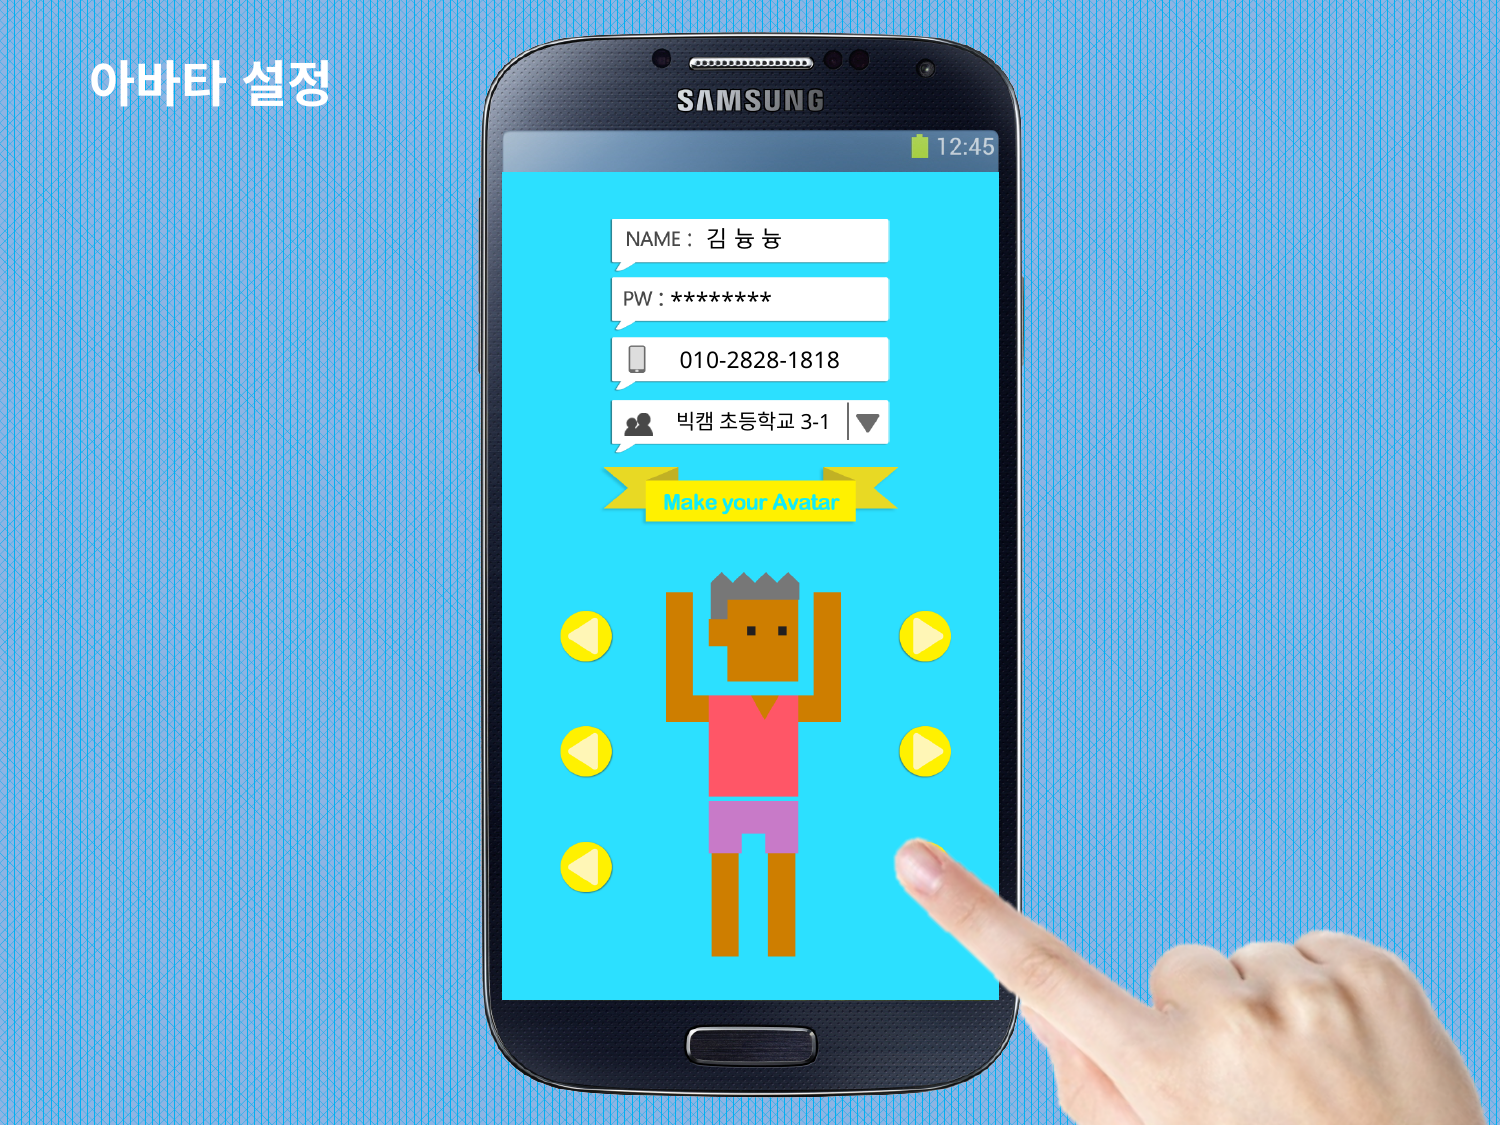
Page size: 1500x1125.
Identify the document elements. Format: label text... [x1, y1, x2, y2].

picture [299, 381, 304, 390]
picture [191, 714, 195, 724]
picture [416, 41, 420, 51]
picture [467, 11, 471, 1119]
picture [132, 520, 137, 528]
picture [1098, 458, 1103, 467]
picture [212, 818, 217, 826]
picture [1178, 78, 1183, 86]
picture [1149, 140, 1154, 148]
picture [299, 956, 304, 965]
picture [227, 339, 231, 349]
picture [278, 853, 282, 883]
picture [1345, 540, 1350, 549]
picture [452, 262, 456, 282]
picture [1483, 422, 1488, 430]
picture [212, 838, 217, 847]
picture [299, 339, 304, 349]
picture [183, 27, 188, 35]
picture [416, 72, 420, 92]
picture [212, 756, 217, 764]
picture [546, 1, 551, 9]
picture [183, 777, 188, 785]
picture [1178, 26, 1183, 35]
picture [1418, 478, 1422, 508]
picture [154, 488, 158, 498]
picture [241, 997, 246, 1125]
picture [212, 283, 217, 292]
picture [132, 1085, 137, 1093]
picture [161, 6, 166, 14]
picture [118, 185, 122, 205]
picture [314, 324, 318, 364]
picture [191, 745, 195, 755]
picture [263, 1084, 267, 1094]
picture [1483, 206, 1488, 214]
picture [183, 1095, 188, 1103]
picture [227, 411, 231, 421]
picture [459, 6, 464, 14]
picture [299, 309, 304, 318]
picture [350, 31, 355, 61]
picture [16, 252, 20, 282]
picture [1098, 98, 1103, 107]
picture [1396, 201, 1401, 210]
picture [1491, 637, 1495, 1125]
picture [1178, 294, 1183, 302]
picture [1178, 253, 1183, 261]
picture [1425, 489, 1430, 497]
picture [1382, 411, 1386, 431]
picture [1483, 237, 1488, 245]
picture [1396, 540, 1401, 549]
picture [132, 437, 137, 446]
picture [212, 211, 217, 220]
picture [1229, 427, 1234, 436]
picture [1098, 304, 1103, 312]
picture [1345, 67, 1350, 76]
picture [1280, 67, 1284, 97]
picture [1149, 150, 1154, 158]
picture [401, 247, 405, 544]
picture [1048, 334, 1052, 354]
picture [161, 458, 166, 466]
picture [278, 288, 282, 328]
picture [227, 935, 231, 945]
picture [45, 863, 50, 873]
picture [379, 550, 384, 559]
picture [1483, 217, 1488, 225]
picture [161, 746, 166, 754]
picture [1149, 417, 1154, 425]
picture [1149, 232, 1154, 240]
picture [452, 406, 456, 426]
picture [452, 591, 456, 611]
picture [118, 781, 122, 801]
picture [183, 756, 188, 764]
picture [1098, 447, 1103, 456]
picture [278, 360, 282, 400]
picture [350, 175, 355, 215]
picture [350, 966, 355, 996]
picture [299, 329, 304, 338]
picture [1345, 77, 1350, 97]
picture [314, 0, 318, 25]
picture [1098, 191, 1103, 199]
picture [82, 632, 86, 652]
picture [452, 0, 456, 15]
picture [161, 715, 166, 723]
picture [45, 93, 50, 102]
picture [45, 350, 50, 359]
picture [1178, 335, 1183, 343]
picture [227, 524, 231, 534]
picture [350, 627, 355, 657]
picture [270, 566, 275, 574]
picture [1483, 340, 1488, 348]
picture [299, 843, 304, 852]
picture [132, 468, 137, 477]
picture [350, 884, 355, 914]
picture [45, 1007, 50, 1017]
picture [45, 319, 50, 328]
picture [350, 514, 355, 544]
picture [45, 288, 50, 297]
picture [1084, 72, 1088, 92]
picture [132, 756, 137, 764]
picture [1316, 93, 1321, 102]
picture [212, 335, 217, 343]
picture [1483, 114, 1488, 122]
picture [45, 874, 50, 883]
picture [299, 637, 304, 647]
picture [227, 1007, 231, 1017]
picture [1425, 263, 1430, 271]
picture [45, 730, 50, 739]
picture [1425, 335, 1430, 343]
picture [299, 165, 304, 174]
picture [1178, 376, 1183, 384]
picture [350, 555, 355, 585]
picture [161, 592, 166, 600]
picture [212, 1095, 217, 1103]
picture [191, 601, 195, 611]
picture [1098, 324, 1103, 333]
picture [270, 268, 275, 276]
picture [1098, 47, 1103, 56]
picture [118, 524, 122, 534]
picture [416, 411, 420, 431]
picture [1418, 149, 1422, 169]
picture [379, 273, 384, 282]
picture [1396, 252, 1401, 261]
picture [67, 1110, 71, 1125]
picture [45, 31, 50, 40]
picture [452, 488, 456, 498]
picture [314, 180, 318, 210]
picture [1280, 293, 1284, 323]
picture [1483, 484, 1488, 492]
picture [612, 1115, 616, 1125]
picture [132, 396, 137, 405]
picture [379, 314, 384, 323]
picture [1149, 47, 1154, 55]
picture [191, 303, 195, 313]
picture [1396, 242, 1401, 251]
picture [191, 1043, 195, 1053]
picture [82, 560, 86, 570]
picture [1316, 257, 1321, 277]
picture [1229, 293, 1234, 302]
picture [183, 540, 188, 548]
picture [379, 817, 384, 826]
picture [82, 1084, 86, 1094]
picture [1425, 232, 1430, 240]
picture [212, 407, 217, 415]
picture [1382, 0, 1386, 20]
picture [1048, 375, 1052, 395]
picture [183, 1054, 188, 1062]
picture [379, 488, 384, 498]
picture [154, 601, 158, 611]
picture [1098, 437, 1103, 446]
picture [350, 617, 355, 626]
picture [1483, 11, 1488, 19]
picture [241, 699, 246, 996]
picture [1149, 6, 1154, 14]
picture [416, 709, 420, 729]
picture [299, 411, 304, 420]
picture [1345, 252, 1350, 261]
picture [278, 401, 282, 441]
picture [1229, 345, 1234, 354]
picture [299, 607, 304, 616]
picture [1345, 314, 1350, 323]
picture [365, 288, 369, 400]
picture [379, 447, 384, 467]
picture [1483, 309, 1488, 317]
picture [350, 730, 355, 739]
picture [1345, 478, 1350, 487]
picture [183, 345, 188, 353]
picture [161, 263, 166, 271]
picture [379, 437, 384, 446]
picture [1244, 370, 1248, 400]
picture [270, 155, 275, 163]
picture [1084, 370, 1088, 390]
picture [212, 1033, 217, 1042]
picture [31, 848, 35, 919]
picture [350, 62, 355, 71]
picture [1396, 345, 1401, 354]
picture [161, 705, 166, 713]
picture [118, 298, 122, 318]
picture [416, 0, 420, 20]
picture [1098, 345, 1103, 354]
picture [227, 565, 231, 575]
picture [1280, 550, 1284, 580]
picture [45, 237, 50, 246]
picture [45, 62, 50, 71]
picture [1396, 478, 1401, 487]
picture [1048, 0, 1052, 15]
picture [161, 869, 166, 877]
picture [1098, 263, 1103, 271]
picture [183, 1023, 188, 1031]
picture [183, 571, 188, 579]
picture [379, 26, 384, 35]
picture [1418, 519, 1422, 539]
picture [45, 21, 50, 30]
picture [132, 581, 137, 590]
picture [1149, 253, 1154, 261]
picture [45, 946, 50, 955]
picture [183, 1013, 188, 1021]
picture [314, 920, 318, 960]
picture [16, 550, 20, 580]
picture [278, 247, 282, 287]
picture [1229, 509, 1234, 518]
picture [1280, 108, 1284, 138]
picture [132, 725, 137, 734]
picture [1098, 88, 1103, 97]
picture [132, 139, 137, 148]
picture [314, 735, 318, 775]
picture [45, 843, 50, 852]
picture [45, 740, 50, 749]
picture [379, 519, 384, 539]
picture [1149, 170, 1154, 178]
picture [212, 530, 217, 538]
picture [154, 293, 158, 313]
picture [270, 638, 275, 646]
picture [154, 1002, 158, 1022]
picture [161, 335, 166, 343]
picture [350, 915, 355, 924]
picture [1425, 345, 1430, 353]
picture [1229, 273, 1234, 282]
picture [183, 6, 188, 14]
picture [379, 1012, 384, 1022]
picture [365, 884, 369, 996]
picture [183, 222, 188, 230]
picture [1345, 355, 1350, 364]
picture [379, 180, 384, 189]
picture [45, 884, 50, 893]
picture [299, 0, 304, 9]
picture [299, 720, 304, 729]
picture [1229, 530, 1234, 539]
picture [1048, 36, 1052, 56]
picture [212, 468, 217, 477]
picture [1425, 109, 1430, 117]
picture [1229, 170, 1234, 179]
picture [1084, 298, 1088, 318]
picture [1382, 257, 1386, 277]
picture [1229, 6, 1234, 15]
picture [132, 982, 137, 991]
picture [67, 586, 71, 698]
picture [82, 416, 86, 426]
picture [1178, 304, 1183, 312]
picture [154, 149, 158, 169]
picture [1229, 468, 1234, 477]
picture [263, 601, 267, 611]
picture [1425, 417, 1430, 425]
picture [1244, 401, 1248, 431]
picture [45, 853, 50, 862]
picture [1149, 468, 1154, 476]
picture [212, 489, 217, 497]
picture [379, 601, 384, 611]
picture [1229, 334, 1234, 343]
picture [183, 386, 188, 394]
picture [1149, 109, 1154, 117]
picture [191, 529, 195, 539]
picture [299, 1110, 304, 1119]
picture [299, 576, 304, 585]
picture [31, 961, 35, 1032]
picture [45, 226, 50, 236]
picture [45, 504, 50, 513]
picture [191, 1084, 195, 1094]
picture [263, 416, 267, 426]
picture [212, 643, 217, 651]
picture [1178, 273, 1183, 281]
picture [1084, 226, 1088, 246]
picture [379, 201, 384, 210]
picture [1483, 515, 1488, 523]
picture [379, 324, 384, 333]
picture [278, 925, 282, 955]
picture [154, 375, 158, 395]
picture [132, 931, 137, 939]
picture [1345, 365, 1350, 374]
picture [1345, 26, 1350, 35]
picture [416, 1007, 420, 1027]
picture [161, 314, 166, 322]
picture [1229, 149, 1234, 158]
picture [45, 165, 50, 174]
picture [183, 294, 188, 302]
picture [132, 314, 137, 323]
text_box 아바타 설정 [74, 44, 349, 120]
picture [365, 401, 369, 585]
picture [132, 242, 137, 251]
picture [379, 16, 384, 25]
picture [379, 930, 384, 950]
picture [931, 6, 936, 15]
picture [329, 26, 333, 44]
picture [183, 592, 188, 600]
picture [154, 971, 158, 991]
picture [45, 452, 50, 462]
picture [1178, 98, 1183, 107]
picture [82, 149, 86, 169]
picture [212, 376, 217, 384]
picture [299, 370, 304, 379]
picture [161, 756, 166, 764]
picture [379, 1084, 384, 1094]
picture [350, 853, 355, 883]
picture [299, 31, 304, 40]
picture [1048, 591, 1052, 611]
picture [212, 520, 217, 528]
picture [183, 376, 188, 384]
picture [299, 1007, 304, 1016]
picture [1229, 519, 1234, 528]
picture [45, 607, 50, 616]
picture [278, 31, 282, 44]
picture [1316, 555, 1321, 575]
picture [1178, 499, 1183, 507]
picture [329, 324, 333, 364]
picture [1483, 21, 1488, 30]
picture [1483, 155, 1488, 163]
picture [299, 124, 304, 133]
picture [1396, 88, 1401, 97]
picture [299, 689, 304, 698]
picture [1483, 319, 1488, 328]
picture [1178, 140, 1183, 148]
picture [263, 786, 267, 796]
picture [82, 745, 86, 765]
picture [1483, 587, 1488, 595]
picture [191, 673, 195, 683]
picture [1258, 401, 1263, 626]
picture [1193, 339, 1197, 349]
picture [212, 684, 217, 692]
picture [227, 637, 231, 647]
picture [1084, 144, 1088, 164]
picture [82, 303, 86, 313]
picture [1483, 628, 1488, 636]
picture [299, 833, 304, 842]
picture [161, 1044, 166, 1052]
picture [132, 355, 137, 364]
picture [183, 972, 188, 980]
picture [132, 345, 137, 353]
picture [132, 324, 137, 333]
picture [1178, 6, 1183, 14]
picture [103, 120, 108, 1125]
picture [314, 961, 318, 991]
picture [1149, 479, 1154, 487]
picture [132, 694, 137, 703]
picture [82, 673, 86, 683]
picture [1345, 57, 1350, 66]
picture [1483, 186, 1488, 194]
picture [67, 514, 71, 585]
picture [161, 931, 166, 939]
picture [183, 427, 188, 435]
picture [191, 642, 195, 652]
picture [161, 160, 166, 168]
picture [132, 211, 137, 220]
picture [1229, 437, 1234, 446]
picture [132, 704, 137, 713]
picture [118, 966, 122, 986]
picture [212, 222, 217, 230]
picture [1098, 509, 1103, 518]
picture [1178, 242, 1183, 250]
picture [1418, 406, 1422, 436]
picture [132, 591, 137, 600]
picture [1178, 68, 1183, 76]
picture [379, 149, 384, 169]
picture [183, 150, 188, 158]
picture [416, 863, 420, 873]
picture [1382, 483, 1386, 503]
picture [1396, 293, 1401, 302]
picture [212, 828, 217, 836]
picture [161, 181, 166, 189]
picture [118, 483, 122, 503]
picture [31, 776, 35, 847]
picture [1098, 119, 1103, 127]
picture [45, 432, 50, 441]
picture [1244, 257, 1248, 287]
picture [299, 226, 304, 236]
picture [1084, 185, 1088, 205]
picture [132, 663, 137, 672]
picture [212, 458, 217, 466]
picture [161, 376, 166, 384]
picture [1483, 402, 1488, 410]
picture [45, 586, 50, 595]
picture [350, 771, 355, 780]
picture [452, 519, 456, 539]
picture [212, 252, 217, 261]
picture [1316, 62, 1321, 71]
picture [1084, 411, 1088, 431]
picture [1316, 514, 1321, 544]
picture [45, 493, 50, 503]
picture [314, 1002, 318, 1032]
picture [31, 437, 35, 477]
picture [1098, 201, 1103, 210]
picture [452, 77, 456, 97]
picture [329, 252, 333, 323]
picture [1149, 57, 1154, 65]
picture [45, 555, 50, 564]
picture [161, 612, 166, 620]
picture [161, 1085, 166, 1093]
picture [45, 658, 50, 667]
picture [299, 401, 304, 410]
picture [278, 144, 282, 174]
picture [278, 812, 282, 842]
picture [1098, 283, 1103, 292]
picture [31, 478, 35, 549]
picture [1048, 190, 1052, 200]
picture [45, 668, 50, 677]
picture [379, 67, 384, 76]
picture [1098, 150, 1103, 158]
picture [212, 1105, 217, 1114]
picture [416, 637, 420, 647]
picture [241, 120, 246, 400]
picture [379, 797, 384, 806]
picture [299, 884, 304, 893]
picture [212, 314, 217, 323]
picture [183, 407, 188, 415]
picture [299, 1059, 304, 1068]
picture [212, 479, 217, 487]
picture [1157, 488, 1161, 498]
picture [1396, 355, 1401, 364]
picture [132, 201, 137, 210]
picture [132, 900, 137, 908]
picture [1345, 447, 1350, 467]
picture [161, 366, 166, 374]
picture [212, 1044, 217, 1052]
picture [183, 273, 188, 281]
picture [212, 273, 217, 281]
picture [1483, 258, 1488, 266]
picture [379, 36, 384, 56]
picture [379, 468, 384, 477]
picture [45, 72, 50, 81]
picture [1483, 289, 1488, 297]
picture [1178, 438, 1183, 446]
picture [1149, 242, 1154, 250]
picture [45, 1069, 50, 1078]
picture [379, 838, 384, 847]
picture [379, 766, 384, 775]
picture [299, 350, 304, 359]
picture [183, 602, 188, 610]
picture [212, 1054, 217, 1062]
picture [161, 520, 166, 528]
picture [379, 858, 384, 868]
picture [67, 0, 71, 102]
picture [212, 735, 217, 744]
picture [212, 386, 217, 394]
picture [31, 365, 35, 436]
picture [1483, 443, 1488, 451]
picture [31, 324, 35, 364]
picture [1280, 0, 1284, 25]
picture [299, 524, 304, 533]
picture [132, 365, 137, 374]
picture [299, 216, 304, 225]
picture [45, 1100, 50, 1109]
picture [1345, 262, 1350, 282]
picture [212, 324, 217, 333]
picture [67, 884, 71, 996]
picture [1345, 211, 1350, 220]
picture [1178, 263, 1183, 271]
picture [1098, 273, 1103, 282]
picture [183, 140, 188, 148]
picture [329, 735, 333, 775]
picture [183, 664, 188, 672]
picture [278, 0, 282, 30]
picture [299, 555, 304, 564]
picture [379, 848, 384, 857]
picture [67, 103, 71, 287]
picture [452, 221, 456, 241]
picture [452, 375, 456, 395]
picture [1149, 355, 1154, 363]
picture [329, 120, 333, 138]
picture [132, 859, 137, 867]
picture [31, 663, 35, 734]
picture [132, 263, 137, 271]
picture [183, 715, 188, 723]
picture [1229, 458, 1234, 467]
picture [1396, 612, 1401, 621]
picture [1178, 345, 1183, 353]
picture [16, 293, 20, 323]
picture [161, 489, 166, 497]
picture [1425, 448, 1430, 456]
picture [1316, 483, 1321, 503]
picture [45, 689, 50, 698]
picture [132, 951, 137, 960]
picture [16, 889, 20, 919]
picture [161, 643, 166, 651]
picture [314, 776, 318, 806]
picture [132, 941, 137, 949]
picture [379, 211, 384, 220]
picture [161, 273, 166, 281]
picture [437, 0, 442, 698]
picture [1396, 314, 1401, 323]
picture [45, 483, 50, 492]
picture [1229, 355, 1234, 364]
picture [212, 920, 217, 929]
picture [1316, 473, 1321, 482]
picture [350, 329, 355, 359]
picture [183, 232, 188, 240]
picture [902, 6, 907, 14]
picture [45, 514, 50, 523]
picture [45, 1110, 50, 1119]
picture [45, 956, 50, 965]
picture [1483, 278, 1488, 286]
picture [1345, 293, 1350, 313]
picture [212, 787, 217, 795]
picture [1316, 504, 1321, 513]
picture [183, 869, 188, 877]
picture [1483, 83, 1488, 91]
picture [183, 129, 188, 137]
picture [154, 0, 158, 15]
picture [299, 792, 304, 801]
picture [212, 1023, 217, 1032]
picture [132, 561, 137, 569]
picture [45, 442, 50, 451]
picture [118, 750, 122, 760]
picture [263, 375, 267, 385]
picture [132, 180, 137, 189]
picture [416, 113, 420, 133]
picture [1149, 160, 1154, 168]
picture [227, 298, 231, 308]
picture [212, 129, 217, 138]
picture [1483, 134, 1488, 143]
picture [161, 530, 166, 538]
picture [416, 370, 420, 390]
picture [45, 463, 50, 472]
picture [517, 1111, 522, 1119]
picture [1157, 375, 1161, 385]
picture [314, 365, 318, 395]
picture [1098, 170, 1103, 179]
picture [31, 1033, 35, 1073]
picture [82, 5, 86, 15]
picture [82, 899, 86, 909]
picture [1396, 160, 1401, 169]
picture [132, 540, 137, 549]
picture [212, 951, 217, 960]
picture [1316, 401, 1321, 410]
picture [45, 966, 50, 975]
picture [1345, 560, 1350, 580]
picture [299, 740, 304, 749]
picture [1396, 108, 1401, 117]
picture [1396, 437, 1401, 446]
picture [1316, 596, 1321, 616]
picture [45, 0, 50, 10]
picture [1345, 396, 1350, 405]
picture [1178, 386, 1183, 394]
picture [416, 750, 420, 760]
picture [379, 560, 384, 570]
picture [270, 525, 275, 533]
picture [191, 447, 195, 457]
picture [1345, 375, 1350, 395]
picture [452, 334, 456, 354]
picture [278, 514, 282, 544]
picture [1048, 519, 1052, 539]
picture [1149, 448, 1154, 456]
picture [299, 134, 304, 143]
picture [379, 663, 384, 672]
picture [1229, 406, 1234, 415]
picture [437, 699, 442, 996]
picture [132, 797, 137, 806]
picture [45, 997, 50, 1006]
picture [183, 746, 188, 754]
picture [844, 1, 849, 9]
picture [212, 931, 217, 939]
picture [31, 252, 35, 323]
picture [1396, 57, 1401, 66]
picture [1316, 370, 1321, 390]
picture [1098, 67, 1103, 76]
picture [45, 925, 50, 934]
picture [183, 304, 188, 312]
picture [82, 930, 86, 950]
picture [379, 704, 384, 713]
picture [379, 1023, 384, 1032]
picture [299, 1048, 304, 1058]
picture [1258, 0, 1263, 400]
picture [314, 519, 318, 549]
picture [16, 211, 20, 251]
picture [379, 673, 384, 683]
picture [546, 1111, 551, 1119]
picture [31, 735, 35, 775]
picture [1178, 407, 1183, 415]
picture [1149, 510, 1154, 518]
picture [1483, 165, 1488, 173]
picture [45, 329, 50, 338]
picture [132, 838, 137, 847]
picture [1098, 406, 1103, 415]
picture [379, 57, 384, 66]
picture [212, 910, 217, 918]
picture [379, 242, 384, 251]
picture [1396, 550, 1401, 559]
picture [45, 761, 50, 770]
picture [1098, 36, 1103, 45]
picture [1483, 330, 1488, 338]
picture [16, 961, 20, 991]
picture [45, 535, 50, 544]
picture [1396, 16, 1401, 25]
picture [132, 16, 137, 25]
picture [1229, 242, 1234, 251]
picture [1244, 442, 1248, 472]
picture [299, 864, 304, 873]
picture [1345, 406, 1350, 426]
picture [1098, 139, 1103, 148]
picture [45, 175, 50, 184]
picture [379, 334, 384, 354]
picture [350, 925, 355, 955]
picture [227, 267, 231, 277]
picture [45, 278, 50, 287]
picture [1483, 299, 1488, 307]
picture [154, 1115, 158, 1125]
picture [1157, 5, 1161, 15]
picture [1396, 324, 1401, 333]
picture [350, 545, 355, 554]
picture [212, 160, 217, 168]
picture [299, 781, 304, 790]
picture [1149, 119, 1154, 127]
picture [452, 1002, 456, 1022]
picture [1425, 561, 1430, 569]
picture [212, 1085, 217, 1093]
picture [45, 545, 50, 554]
picture [118, 709, 122, 729]
picture [1157, 303, 1161, 313]
picture [183, 931, 188, 939]
picture [263, 190, 267, 200]
picture [16, 406, 20, 436]
picture [401, 545, 405, 847]
picture [132, 406, 137, 415]
picture [299, 494, 304, 503]
picture [1483, 617, 1488, 625]
picture [212, 294, 217, 302]
picture [350, 319, 355, 328]
picture [314, 1033, 318, 1073]
picture [212, 725, 217, 734]
picture [132, 1064, 137, 1073]
picture [132, 417, 137, 425]
picture [154, 190, 158, 200]
picture [1178, 129, 1183, 137]
picture [1048, 108, 1052, 128]
picture [365, 1110, 369, 1125]
picture [379, 992, 384, 1001]
picture [212, 797, 217, 805]
picture [1244, 185, 1248, 205]
picture [1244, 216, 1248, 246]
picture [1396, 283, 1401, 292]
picture [118, 1007, 122, 1027]
picture [183, 705, 188, 713]
picture [1345, 437, 1350, 446]
picture [1483, 412, 1488, 420]
picture [227, 154, 231, 164]
picture [1229, 478, 1234, 487]
picture [1229, 129, 1234, 138]
picture [1345, 622, 1350, 631]
picture [227, 0, 231, 10]
picture [379, 889, 384, 898]
picture [132, 766, 137, 775]
picture [350, 288, 355, 318]
picture [1295, 144, 1299, 246]
picture [132, 1095, 137, 1104]
picture [1418, 180, 1422, 210]
picture [0, 0, 6, 1125]
picture [161, 1003, 166, 1011]
picture [82, 786, 86, 796]
picture [1098, 561, 1103, 569]
picture [299, 257, 304, 266]
picture [191, 190, 195, 200]
picture [45, 113, 50, 123]
picture [416, 1079, 420, 1099]
picture [1425, 407, 1430, 415]
picture [1098, 365, 1103, 374]
picture [45, 833, 50, 842]
picture [314, 550, 318, 580]
picture [16, 704, 20, 734]
picture [1098, 427, 1103, 436]
picture [1178, 417, 1183, 425]
picture [1425, 273, 1430, 281]
picture [299, 915, 304, 924]
picture [379, 1074, 384, 1083]
picture [1178, 479, 1183, 487]
picture [1345, 519, 1350, 539]
picture [161, 150, 166, 158]
picture [1149, 345, 1154, 353]
picture [132, 961, 137, 970]
picture [45, 411, 50, 421]
picture [1244, 31, 1248, 61]
picture [16, 67, 20, 97]
picture [1098, 417, 1103, 425]
picture [1396, 180, 1401, 189]
picture [183, 797, 188, 805]
picture [1316, 134, 1321, 143]
picture [1178, 211, 1183, 220]
picture [1491, 339, 1495, 349]
picture [1229, 211, 1234, 220]
picture [299, 1079, 304, 1088]
picture [278, 586, 282, 626]
picture [1295, 252, 1299, 544]
picture [299, 658, 304, 667]
picture [452, 817, 456, 837]
picture [132, 910, 137, 919]
picture [16, 1002, 20, 1032]
picture [161, 232, 166, 240]
picture [183, 849, 188, 857]
picture [1418, 108, 1422, 138]
picture [1229, 57, 1234, 66]
picture [329, 848, 333, 919]
picture [45, 41, 50, 51]
picture [1425, 47, 1430, 55]
picture [379, 745, 384, 765]
picture [1418, 252, 1422, 282]
picture [278, 473, 282, 513]
picture [350, 658, 355, 667]
picture [191, 971, 195, 981]
picture [1098, 334, 1103, 343]
picture [379, 910, 384, 919]
picture [379, 396, 384, 405]
picture [1316, 144, 1321, 174]
picture [1048, 262, 1052, 282]
picture [1396, 129, 1401, 138]
picture [1396, 571, 1401, 580]
picture [452, 858, 456, 878]
picture [350, 812, 355, 842]
picture [1483, 247, 1488, 256]
picture [45, 905, 50, 914]
picture [212, 848, 217, 857]
picture [350, 1028, 355, 1037]
picture [212, 777, 217, 785]
picture [45, 524, 50, 534]
picture [1178, 355, 1183, 364]
picture [278, 442, 282, 472]
picture [270, 340, 275, 348]
picture [1229, 571, 1234, 580]
picture [161, 16, 166, 24]
picture [1345, 324, 1350, 333]
picture [183, 1044, 188, 1052]
picture [212, 961, 217, 970]
picture [132, 273, 137, 282]
picture [299, 473, 304, 482]
picture [82, 488, 86, 498]
picture [1396, 530, 1401, 538]
picture [132, 622, 137, 631]
picture [1229, 201, 1234, 210]
picture [379, 961, 384, 970]
picture [212, 242, 217, 251]
picture [212, 1013, 217, 1021]
picture [452, 149, 456, 169]
picture [270, 412, 275, 420]
picture [161, 345, 166, 353]
picture [118, 452, 122, 462]
picture [1345, 0, 1350, 15]
picture [379, 386, 384, 395]
picture [1396, 304, 1401, 312]
picture [1280, 221, 1284, 241]
picture [161, 304, 166, 312]
picture [212, 900, 217, 908]
picture [132, 427, 137, 436]
picture [1229, 304, 1234, 313]
picture [132, 335, 137, 343]
picture [379, 283, 384, 292]
picture [1396, 170, 1401, 179]
picture [1483, 545, 1488, 554]
picture [212, 396, 217, 405]
picture [1149, 181, 1154, 189]
picture [350, 781, 355, 811]
picture [1178, 396, 1183, 405]
picture [1425, 530, 1430, 538]
picture [161, 407, 166, 415]
picture [314, 704, 318, 734]
picture [1345, 36, 1350, 56]
picture [16, 0, 20, 25]
picture [16, 365, 20, 395]
picture [379, 786, 384, 796]
picture [379, 827, 384, 837]
picture [16, 1074, 20, 1104]
picture [299, 185, 304, 194]
picture [1229, 191, 1234, 199]
picture [45, 154, 50, 164]
picture [1229, 98, 1234, 107]
picture [1149, 201, 1154, 209]
picture [45, 627, 50, 636]
picture [132, 550, 137, 559]
picture [793, 1, 798, 9]
picture [299, 442, 304, 451]
picture [416, 935, 420, 945]
picture [1229, 47, 1234, 56]
picture [299, 874, 304, 883]
picture [350, 72, 355, 102]
picture [379, 725, 384, 734]
picture [183, 900, 188, 908]
picture [1098, 232, 1103, 240]
picture [452, 36, 456, 56]
picture [45, 781, 50, 790]
picture [183, 242, 188, 250]
picture [1418, 36, 1422, 56]
picture [132, 612, 137, 621]
picture [1178, 530, 1183, 538]
picture [132, 643, 137, 651]
picture [299, 154, 304, 164]
picture [1345, 242, 1350, 251]
picture [1229, 375, 1234, 384]
picture [1178, 191, 1183, 199]
picture [299, 206, 304, 215]
picture [161, 1054, 166, 1062]
picture [1316, 576, 1321, 585]
picture [452, 745, 456, 765]
picture [183, 325, 188, 333]
picture [452, 971, 456, 991]
picture [1280, 180, 1284, 210]
picture [183, 335, 188, 343]
picture [1178, 314, 1183, 322]
picture [299, 617, 304, 626]
picture [82, 262, 86, 272]
picture [16, 817, 20, 847]
picture [1483, 566, 1488, 574]
picture [764, 1, 769, 9]
picture [1418, 0, 1422, 25]
picture [1483, 525, 1488, 533]
picture [45, 144, 50, 153]
picture [1178, 37, 1183, 45]
picture [365, 0, 369, 102]
picture [132, 448, 137, 456]
picture [379, 591, 384, 600]
picture [1418, 334, 1422, 354]
picture [67, 288, 71, 400]
picture [1483, 607, 1488, 615]
picture [1483, 535, 1488, 543]
picture [45, 1048, 50, 1058]
picture [118, 0, 122, 20]
picture [183, 941, 188, 949]
picture [1084, 483, 1088, 503]
picture [227, 678, 231, 688]
picture [299, 298, 304, 307]
picture [183, 489, 188, 497]
picture [1483, 145, 1488, 153]
picture [1149, 294, 1154, 302]
picture [350, 432, 355, 441]
picture [299, 11, 304, 20]
picture [132, 869, 137, 877]
picture [350, 370, 355, 400]
picture [82, 529, 86, 539]
picture [154, 930, 158, 950]
picture [132, 129, 137, 138]
picture [1229, 540, 1234, 549]
picture [379, 1115, 384, 1124]
picture [1149, 458, 1154, 466]
picture [750, 0, 754, 15]
picture [1396, 396, 1401, 405]
picture [299, 699, 304, 708]
picture [45, 401, 50, 410]
picture [1178, 448, 1183, 456]
picture [45, 678, 50, 688]
picture [183, 314, 188, 322]
picture [299, 905, 304, 914]
picture [45, 596, 50, 606]
picture [154, 704, 158, 724]
picture [183, 736, 188, 744]
picture [132, 571, 137, 579]
picture [1425, 37, 1430, 45]
picture [132, 489, 137, 497]
picture [299, 925, 304, 934]
picture [45, 822, 50, 832]
picture [416, 185, 420, 205]
picture [1396, 622, 1401, 631]
picture [191, 1012, 195, 1022]
picture [183, 633, 188, 641]
picture [299, 648, 304, 657]
picture [1396, 376, 1401, 384]
picture [314, 120, 318, 138]
picture [278, 771, 282, 811]
picture [212, 622, 217, 631]
picture [1483, 432, 1488, 441]
picture [191, 899, 195, 909]
picture [1244, 103, 1248, 133]
picture [161, 1075, 166, 1083]
picture [118, 596, 122, 616]
picture [161, 1095, 166, 1103]
picture [118, 411, 122, 431]
picture [379, 694, 384, 703]
picture [365, 997, 369, 1109]
picture [154, 899, 158, 909]
picture [379, 303, 384, 313]
picture [1483, 1, 1488, 9]
picture [154, 632, 158, 652]
picture [350, 586, 355, 616]
picture [1382, 31, 1386, 61]
picture [1483, 52, 1488, 60]
picture [379, 1033, 384, 1042]
picture [212, 1116, 217, 1124]
picture [263, 5, 267, 15]
picture [278, 175, 282, 215]
picture [299, 596, 304, 605]
picture [191, 940, 195, 950]
picture [191, 262, 195, 272]
picture [1382, 216, 1386, 246]
picture [452, 899, 456, 909]
picture [416, 452, 420, 462]
picture [1084, 555, 1088, 575]
picture [183, 355, 188, 363]
picture [1229, 324, 1234, 333]
picture [1345, 16, 1350, 25]
picture [212, 869, 217, 877]
picture [1316, 586, 1321, 595]
picture [299, 761, 304, 770]
picture [270, 864, 275, 872]
picture [212, 941, 217, 949]
picture [161, 571, 166, 579]
picture [161, 684, 166, 692]
picture [67, 812, 71, 883]
picture [118, 370, 122, 390]
picture [1483, 73, 1488, 81]
picture [1244, 144, 1248, 174]
picture [212, 550, 217, 559]
picture [154, 519, 158, 539]
picture [16, 1033, 20, 1073]
picture [1396, 632, 1401, 641]
picture [416, 1048, 420, 1058]
picture [154, 858, 158, 878]
picture [1483, 391, 1488, 399]
picture [299, 730, 304, 739]
picture [379, 77, 384, 87]
picture [517, 1, 522, 9]
picture [82, 375, 86, 385]
picture [1048, 221, 1052, 241]
picture [45, 699, 50, 708]
picture [1229, 180, 1234, 189]
picture [1149, 16, 1154, 24]
picture [241, 0, 246, 44]
picture [183, 551, 188, 559]
picture [1157, 190, 1161, 200]
picture [452, 632, 456, 652]
picture [1098, 108, 1103, 117]
picture [161, 818, 166, 826]
picture [350, 134, 355, 143]
picture [16, 848, 20, 878]
picture [299, 627, 304, 636]
picture [416, 339, 420, 349]
picture [82, 601, 86, 611]
picture [212, 1064, 217, 1073]
picture [379, 632, 384, 652]
picture [1382, 113, 1386, 133]
picture [452, 447, 456, 467]
picture [299, 1090, 304, 1099]
picture [1048, 293, 1052, 313]
picture [45, 576, 50, 585]
picture [379, 139, 384, 148]
picture [1098, 376, 1103, 384]
picture [1425, 160, 1430, 168]
picture [365, 103, 369, 287]
picture [1316, 72, 1321, 92]
picture [161, 448, 166, 456]
picture [350, 360, 355, 369]
picture [314, 26, 318, 44]
picture [278, 1038, 282, 1068]
picture [1382, 72, 1386, 92]
picture [1345, 221, 1350, 241]
picture [132, 293, 137, 302]
picture [132, 386, 137, 395]
picture [227, 976, 231, 986]
picture [1229, 232, 1234, 241]
picture [1396, 149, 1401, 158]
picture [161, 386, 166, 394]
picture [212, 992, 217, 1001]
picture [263, 303, 267, 313]
picture [1229, 139, 1234, 148]
picture [1382, 524, 1386, 544]
picture [1178, 181, 1183, 189]
picture [132, 1105, 137, 1114]
picture [379, 293, 384, 302]
picture [299, 514, 304, 523]
picture [1048, 406, 1052, 426]
picture [1229, 108, 1234, 117]
picture [597, 0, 602, 9]
picture [1425, 222, 1430, 230]
picture [1316, 206, 1321, 215]
picture [183, 612, 188, 620]
picture [1178, 509, 1183, 518]
picture [379, 653, 384, 662]
picture [31, 26, 35, 66]
picture [183, 828, 188, 836]
picture [379, 170, 384, 179]
picture [350, 1038, 355, 1068]
picture [379, 581, 384, 590]
picture [132, 304, 137, 312]
picture [191, 560, 195, 570]
picture [1098, 6, 1103, 14]
picture [329, 1033, 333, 1073]
picture [132, 848, 137, 857]
picture [299, 175, 304, 184]
picture [241, 401, 246, 698]
picture [1396, 263, 1401, 271]
picture [82, 190, 86, 200]
picture [1244, 0, 1248, 20]
picture [45, 1028, 50, 1037]
picture [278, 658, 282, 698]
picture [154, 745, 158, 765]
picture [350, 1079, 355, 1109]
picture [1149, 438, 1154, 446]
picture [161, 1013, 166, 1021]
picture [1483, 463, 1488, 471]
picture [350, 1110, 355, 1125]
picture [154, 262, 158, 282]
picture [132, 1033, 137, 1042]
picture [118, 154, 122, 164]
picture [183, 818, 188, 826]
picture [1345, 334, 1350, 354]
picture [379, 899, 384, 909]
picture [314, 252, 318, 282]
picture [31, 550, 35, 621]
picture [1280, 478, 1284, 508]
picture [1084, 442, 1088, 472]
picture [1316, 545, 1321, 554]
picture [1149, 78, 1154, 86]
picture [212, 232, 217, 240]
picture [212, 170, 217, 179]
picture [299, 237, 304, 246]
picture [1396, 519, 1401, 528]
picture [263, 262, 267, 272]
picture [227, 863, 231, 873]
picture [270, 227, 275, 235]
picture [859, 5, 863, 15]
picture [1396, 489, 1401, 497]
picture [1229, 88, 1234, 97]
picture [1098, 499, 1103, 508]
picture [161, 797, 166, 805]
picture [212, 705, 217, 713]
picture [16, 108, 20, 138]
picture [1345, 550, 1350, 559]
picture [1316, 175, 1321, 184]
picture [416, 226, 420, 236]
picture [45, 298, 50, 308]
picture [16, 437, 20, 477]
picture [1396, 6, 1401, 14]
picture [1098, 242, 1103, 251]
picture [183, 201, 188, 209]
picture [278, 555, 282, 585]
picture [212, 509, 217, 518]
picture [379, 221, 384, 241]
picture [1280, 149, 1284, 169]
picture [16, 26, 20, 66]
picture [1345, 427, 1350, 436]
picture [1229, 581, 1234, 590]
picture [416, 154, 420, 164]
picture [299, 771, 304, 780]
picture [154, 817, 158, 837]
picture [1345, 468, 1350, 477]
picture [212, 201, 217, 209]
picture [299, 278, 304, 287]
picture [1229, 26, 1234, 35]
picture [350, 103, 355, 133]
picture [416, 524, 420, 534]
picture [212, 16, 217, 25]
picture [45, 976, 50, 986]
picture [45, 82, 50, 92]
picture [45, 1059, 50, 1068]
picture [379, 714, 384, 724]
picture [1098, 57, 1103, 66]
picture [1098, 221, 1103, 230]
picture [1483, 104, 1488, 112]
picture [1048, 77, 1052, 97]
picture [416, 668, 420, 688]
picture [416, 257, 420, 277]
picture [1483, 227, 1488, 235]
picture [1425, 602, 1430, 610]
picture [1382, 596, 1386, 616]
picture [314, 591, 318, 621]
picture [45, 1018, 50, 1027]
picture [118, 226, 122, 236]
picture [1425, 520, 1430, 528]
picture [350, 442, 355, 472]
picture [45, 339, 50, 349]
picture [379, 108, 384, 117]
picture [132, 191, 137, 199]
picture [314, 663, 318, 693]
picture [329, 139, 333, 251]
picture [1483, 453, 1488, 461]
picture [329, 961, 333, 1032]
picture [1149, 27, 1154, 35]
picture [1084, 329, 1088, 359]
picture [452, 673, 456, 693]
picture [1178, 232, 1183, 240]
picture [161, 222, 166, 230]
picture [1178, 119, 1183, 127]
picture [1048, 447, 1052, 467]
picture [212, 181, 217, 189]
picture [684, 1115, 689, 1125]
picture [452, 108, 456, 128]
picture [379, 427, 384, 436]
picture [379, 982, 384, 991]
picture [183, 417, 188, 425]
picture [45, 812, 50, 821]
picture [183, 530, 188, 538]
picture [1084, 0, 1088, 20]
picture [212, 139, 217, 148]
picture [45, 720, 50, 729]
picture [299, 463, 304, 472]
picture [1280, 36, 1284, 56]
picture [212, 26, 217, 35]
picture [45, 617, 50, 626]
picture [1396, 78, 1401, 86]
picture [183, 643, 188, 651]
picture [1178, 366, 1183, 374]
picture [16, 622, 20, 662]
picture [31, 0, 35, 25]
picture [278, 120, 282, 143]
picture [329, 622, 333, 662]
picture [1316, 391, 1321, 400]
picture [401, 848, 405, 1125]
picture [161, 890, 166, 898]
picture [45, 422, 50, 431]
picture [154, 447, 158, 467]
picture [45, 267, 50, 277]
picture [132, 1013, 137, 1021]
picture [1084, 113, 1088, 133]
picture [1345, 98, 1350, 107]
picture [1483, 196, 1488, 204]
picture [1382, 555, 1386, 575]
picture [212, 807, 217, 816]
picture [1382, 185, 1386, 205]
picture [183, 1003, 188, 1011]
picture [278, 699, 282, 739]
picture [1396, 98, 1401, 107]
picture [299, 535, 304, 544]
picture [379, 1064, 384, 1073]
picture [1280, 447, 1284, 467]
picture [45, 1038, 50, 1047]
picture [132, 222, 137, 230]
picture [1345, 283, 1350, 292]
picture [1295, 0, 1299, 138]
picture [45, 185, 50, 205]
picture [1084, 257, 1088, 277]
picture [183, 520, 188, 528]
picture [379, 509, 384, 518]
picture [45, 791, 50, 801]
picture [16, 139, 20, 179]
picture [314, 478, 318, 508]
picture [1316, 216, 1321, 246]
picture [183, 787, 188, 795]
picture [1483, 556, 1488, 564]
picture [227, 1048, 231, 1058]
picture [1098, 530, 1103, 538]
picture [416, 822, 420, 832]
picture [379, 88, 384, 97]
picture [278, 329, 282, 359]
picture [212, 653, 217, 662]
picture [82, 714, 86, 724]
picture [1149, 520, 1154, 528]
picture [1483, 350, 1488, 358]
picture [191, 416, 195, 426]
picture [314, 1115, 318, 1125]
picture [132, 776, 137, 785]
picture [1280, 406, 1284, 436]
picture [299, 566, 304, 575]
picture [299, 977, 304, 986]
picture [183, 16, 188, 24]
picture [1396, 273, 1401, 282]
picture [154, 786, 158, 796]
picture [270, 1049, 275, 1057]
picture [118, 1079, 122, 1099]
picture [161, 859, 166, 867]
picture [16, 735, 20, 775]
picture [191, 334, 195, 354]
picture [329, 550, 333, 621]
picture [1418, 591, 1422, 621]
picture [45, 915, 50, 924]
picture [379, 776, 384, 785]
picture [1178, 170, 1183, 179]
picture [1425, 376, 1430, 384]
picture [1149, 88, 1154, 96]
picture [212, 890, 217, 898]
picture [227, 709, 231, 719]
picture [263, 1012, 267, 1022]
picture [350, 257, 355, 287]
picture [299, 1028, 304, 1037]
picture [1098, 478, 1103, 487]
picture [227, 452, 231, 462]
picture [183, 653, 188, 661]
picture [1229, 160, 1234, 169]
picture [1098, 540, 1103, 549]
picture [350, 843, 355, 852]
picture [212, 561, 217, 569]
picture [227, 822, 231, 832]
picture [416, 966, 420, 986]
picture [212, 694, 217, 703]
picture [1229, 499, 1234, 508]
picture [379, 879, 384, 888]
picture [314, 293, 318, 323]
picture [350, 473, 355, 482]
picture [82, 447, 86, 467]
picture [132, 879, 137, 888]
picture [45, 894, 50, 904]
picture [212, 633, 217, 641]
picture [1382, 442, 1386, 472]
picture [67, 699, 71, 811]
picture [1345, 488, 1350, 508]
picture [1483, 62, 1488, 71]
picture [437, 997, 442, 1125]
picture [132, 787, 137, 795]
picture [1098, 386, 1103, 395]
picture [118, 935, 122, 945]
picture [212, 365, 217, 374]
picture [416, 596, 420, 616]
picture [750, 1115, 754, 1125]
picture [1149, 263, 1154, 271]
picture [118, 1048, 122, 1058]
picture [1483, 576, 1488, 584]
picture [1149, 325, 1154, 333]
picture [278, 884, 282, 924]
picture [183, 479, 188, 487]
picture [1483, 176, 1488, 184]
picture [299, 812, 304, 821]
picture [1280, 591, 1284, 621]
picture [212, 355, 217, 364]
picture [314, 406, 318, 436]
picture [1098, 519, 1103, 528]
picture [1316, 185, 1321, 205]
picture [212, 715, 217, 723]
picture [45, 370, 50, 379]
picture [1280, 519, 1284, 539]
picture [1396, 468, 1401, 477]
picture [314, 622, 318, 662]
picture [1229, 283, 1234, 292]
picture [1316, 31, 1321, 61]
picture [183, 962, 188, 970]
picture [1149, 335, 1154, 343]
picture [416, 298, 420, 318]
picture [1425, 119, 1430, 127]
picture [132, 26, 137, 35]
picture [212, 448, 217, 456]
picture [329, 0, 333, 25]
picture [1396, 191, 1401, 199]
picture [212, 1003, 217, 1011]
picture [1149, 283, 1154, 291]
picture [154, 406, 158, 426]
picture [132, 376, 137, 384]
picture [132, 828, 137, 836]
picture [1418, 293, 1422, 323]
picture [1149, 489, 1154, 497]
picture [161, 294, 166, 302]
picture [161, 972, 166, 980]
picture [278, 216, 282, 246]
picture [299, 452, 304, 462]
picture [1345, 180, 1350, 210]
picture [379, 920, 384, 929]
picture [1244, 514, 1248, 544]
picture [132, 1002, 137, 1011]
picture [1178, 16, 1183, 24]
picture [132, 1054, 137, 1062]
picture [1418, 221, 1422, 241]
picture [329, 1074, 333, 1125]
picture [314, 817, 318, 847]
picture [299, 1038, 304, 1047]
picture [1098, 314, 1103, 323]
picture [132, 920, 137, 929]
picture [299, 853, 304, 862]
picture [1483, 504, 1488, 512]
picture [1316, 278, 1321, 287]
picture [350, 1069, 355, 1078]
picture [212, 427, 217, 436]
picture [45, 473, 50, 482]
picture [227, 380, 231, 390]
picture [299, 545, 304, 554]
picture [329, 437, 333, 549]
picture [212, 417, 217, 425]
picture [329, 776, 333, 847]
picture [1483, 494, 1488, 502]
picture [132, 807, 137, 816]
picture [379, 571, 384, 580]
picture [1316, 21, 1321, 30]
picture [183, 160, 188, 168]
picture [379, 365, 384, 374]
picture [1425, 78, 1430, 86]
picture [183, 725, 188, 733]
picture [1229, 314, 1234, 323]
picture [1396, 47, 1401, 56]
picture [161, 499, 166, 507]
picture [1193, 41, 1197, 51]
picture [1098, 468, 1103, 477]
picture [1244, 483, 1248, 503]
picture [212, 1075, 217, 1083]
picture [263, 971, 267, 981]
picture [1396, 509, 1401, 518]
picture [379, 478, 384, 487]
picture [1229, 489, 1234, 497]
picture [132, 1023, 137, 1032]
picture [191, 827, 195, 837]
picture [299, 709, 304, 718]
picture [45, 134, 50, 143]
picture [1280, 252, 1284, 282]
picture [191, 488, 195, 498]
picture [379, 622, 384, 631]
picture [1178, 109, 1183, 117]
picture [82, 858, 86, 868]
picture [452, 1084, 456, 1104]
picture [45, 11, 50, 20]
picture [1178, 150, 1183, 158]
picture [416, 894, 420, 914]
picture [1491, 41, 1495, 51]
picture [132, 530, 137, 538]
picture [379, 807, 384, 816]
picture [1382, 298, 1386, 318]
picture [1229, 560, 1234, 569]
picture [263, 488, 267, 498]
picture [1316, 0, 1321, 20]
picture [1396, 602, 1401, 610]
picture [1396, 139, 1401, 148]
picture [1178, 201, 1183, 209]
picture [1149, 99, 1154, 107]
picture [1396, 386, 1401, 395]
picture [452, 560, 456, 580]
picture [1229, 396, 1234, 405]
picture [379, 612, 384, 621]
picture [379, 971, 384, 981]
picture [379, 951, 384, 960]
picture [132, 1044, 137, 1052]
picture [270, 453, 275, 461]
picture [1425, 633, 1430, 641]
picture [299, 144, 304, 153]
picture [132, 602, 137, 610]
picture [1178, 88, 1183, 96]
picture [31, 67, 35, 138]
picture [1149, 129, 1154, 137]
picture [154, 221, 158, 241]
picture [16, 663, 20, 693]
picture [1483, 360, 1488, 369]
picture [1229, 221, 1234, 230]
picture [212, 304, 217, 312]
picture [132, 252, 137, 261]
picture [1396, 211, 1401, 220]
picture [379, 1095, 384, 1104]
picture [118, 637, 122, 647]
picture [1345, 581, 1350, 590]
picture [16, 920, 20, 960]
picture [183, 263, 188, 271]
picture [329, 365, 333, 436]
picture [45, 257, 50, 266]
picture [183, 181, 188, 189]
picture [299, 247, 304, 256]
picture [263, 899, 267, 909]
picture [132, 653, 137, 662]
picture [1229, 77, 1234, 86]
picture [82, 827, 86, 837]
picture [379, 499, 384, 508]
picture [379, 869, 384, 878]
picture [45, 206, 50, 215]
picture [16, 324, 20, 364]
picture [1244, 72, 1248, 102]
picture [154, 673, 158, 693]
picture [299, 196, 304, 205]
picture [183, 253, 188, 261]
picture [212, 766, 217, 775]
picture [329, 920, 333, 960]
picture [350, 0, 355, 20]
picture [212, 592, 217, 600]
picture [1316, 329, 1321, 359]
picture [45, 360, 50, 369]
picture [1098, 160, 1103, 169]
picture [1098, 550, 1103, 559]
picture [191, 858, 195, 868]
picture [1483, 32, 1488, 40]
picture [1149, 314, 1154, 322]
picture [525, 0, 529, 10]
picture [452, 786, 456, 796]
picture [132, 674, 137, 682]
picture [1149, 273, 1154, 281]
picture [1098, 180, 1103, 189]
picture [212, 663, 217, 672]
picture [132, 1074, 137, 1083]
picture [1483, 371, 1488, 379]
picture [1178, 468, 1183, 477]
picture [212, 581, 217, 590]
picture [329, 663, 333, 734]
picture [401, 144, 405, 246]
picture [1425, 6, 1430, 14]
picture [227, 750, 231, 760]
picture [350, 216, 355, 246]
picture [1425, 191, 1430, 199]
picture [191, 149, 195, 159]
picture [1396, 36, 1401, 45]
picture [1316, 432, 1321, 441]
picture [183, 448, 188, 456]
picture [365, 812, 369, 883]
picture [118, 120, 122, 133]
picture [45, 565, 50, 575]
picture [16, 1115, 20, 1125]
picture [299, 483, 304, 492]
picture [1280, 365, 1284, 395]
picture [1098, 26, 1103, 35]
picture [161, 633, 166, 641]
picture [1345, 139, 1350, 148]
picture [1149, 499, 1154, 507]
picture [1048, 149, 1052, 169]
picture [1084, 31, 1088, 61]
picture [45, 52, 50, 61]
picture [365, 699, 369, 811]
picture [1483, 597, 1488, 605]
picture [379, 1043, 384, 1063]
picture [1229, 550, 1234, 559]
picture [299, 268, 304, 277]
picture [183, 951, 188, 959]
picture [379, 416, 384, 426]
picture [45, 124, 50, 133]
picture [161, 982, 166, 990]
picture [183, 890, 188, 898]
picture [212, 540, 217, 549]
picture [1316, 103, 1321, 112]
picture [191, 375, 195, 385]
picture [1098, 571, 1103, 580]
picture [299, 946, 304, 955]
picture [1418, 560, 1422, 580]
picture [1157, 77, 1161, 87]
picture [1316, 360, 1321, 369]
picture [1280, 334, 1284, 354]
picture [183, 910, 188, 918]
picture [1483, 474, 1488, 482]
picture [379, 684, 384, 693]
picture [1345, 108, 1350, 128]
picture [161, 900, 166, 908]
picture [45, 1079, 50, 1088]
picture [314, 848, 318, 878]
picture [379, 118, 384, 128]
picture [379, 98, 384, 107]
picture [132, 478, 137, 487]
picture [1229, 417, 1234, 426]
picture [1229, 386, 1234, 395]
picture [45, 750, 50, 760]
picture [1396, 499, 1401, 508]
picture [1396, 232, 1401, 241]
picture [132, 232, 137, 240]
picture [45, 771, 50, 780]
picture [132, 746, 137, 754]
picture [1098, 78, 1103, 86]
picture [45, 391, 50, 400]
picture [212, 674, 217, 682]
picture [350, 401, 355, 431]
picture [1048, 560, 1052, 580]
picture [191, 5, 195, 15]
picture [379, 252, 384, 261]
picture [1178, 160, 1183, 168]
picture [212, 602, 217, 610]
picture [132, 150, 137, 158]
picture [183, 191, 188, 199]
picture [299, 668, 304, 677]
picture [299, 894, 304, 903]
picture [1316, 113, 1321, 133]
picture [452, 930, 456, 950]
picture [212, 879, 217, 888]
picture [1316, 411, 1321, 431]
picture [474, 0, 1488, 1125]
picture [1345, 149, 1350, 169]
picture [459, 1116, 464, 1124]
picture [183, 1116, 188, 1124]
picture [350, 483, 355, 513]
picture [1149, 304, 1154, 312]
picture [45, 648, 50, 657]
picture [103, 0, 108, 44]
picture [1149, 376, 1154, 384]
picture [1178, 47, 1183, 55]
picture [82, 971, 86, 981]
picture [1382, 329, 1386, 359]
picture [1229, 262, 1234, 271]
picture [161, 674, 166, 682]
picture [1418, 447, 1422, 467]
picture [1382, 144, 1386, 174]
picture [183, 684, 188, 692]
picture [299, 966, 304, 975]
picture [45, 709, 50, 719]
picture [1084, 524, 1088, 544]
picture [1316, 442, 1321, 472]
picture [299, 422, 304, 431]
picture [1098, 293, 1103, 302]
picture [299, 1100, 304, 1109]
picture [132, 889, 137, 898]
picture [45, 802, 50, 811]
picture [270, 936, 275, 944]
picture [1345, 509, 1350, 518]
picture [379, 406, 384, 415]
picture [1396, 406, 1401, 415]
picture [379, 190, 384, 200]
picture [1316, 288, 1321, 297]
picture [1178, 57, 1183, 66]
picture [161, 201, 166, 209]
picture [161, 191, 166, 199]
picture [212, 437, 217, 446]
picture [1316, 247, 1321, 256]
picture [299, 987, 304, 996]
picture [278, 1110, 282, 1125]
picture [161, 910, 166, 918]
picture [299, 504, 304, 513]
picture [1229, 36, 1234, 45]
picture [299, 750, 304, 760]
picture [1149, 386, 1154, 394]
picture [1396, 119, 1401, 127]
picture [379, 5, 384, 15]
picture [1149, 366, 1154, 374]
picture [183, 499, 188, 507]
picture [161, 417, 166, 425]
picture [212, 859, 217, 867]
picture [1396, 67, 1401, 76]
picture [1098, 211, 1103, 220]
picture [132, 283, 137, 292]
picture [299, 802, 304, 811]
picture [31, 139, 35, 251]
picture [1396, 417, 1401, 425]
picture [132, 160, 137, 168]
picture [314, 437, 318, 477]
picture [132, 684, 137, 693]
picture [212, 571, 217, 579]
picture [299, 360, 304, 369]
picture [212, 191, 217, 199]
picture [212, 150, 217, 158]
picture [1149, 68, 1154, 76]
picture [132, 458, 137, 466]
picture [350, 21, 355, 30]
picture [45, 935, 50, 945]
picture [379, 1002, 384, 1011]
picture [278, 956, 282, 996]
picture [45, 1089, 50, 1099]
picture [1483, 381, 1488, 389]
picture [82, 1043, 86, 1063]
picture [350, 997, 355, 1027]
picture [1178, 458, 1183, 466]
picture [379, 355, 384, 364]
picture [132, 6, 137, 14]
picture [1229, 16, 1234, 25]
picture [299, 21, 304, 30]
picture [183, 1075, 188, 1083]
picture [45, 987, 50, 996]
picture [299, 432, 304, 441]
picture [452, 293, 456, 313]
picture [183, 458, 188, 466]
picture [270, 751, 275, 759]
picture [45, 380, 50, 390]
picture [1483, 268, 1488, 276]
picture [1396, 221, 1401, 230]
picture [154, 334, 158, 354]
picture [1098, 129, 1103, 138]
picture [299, 586, 304, 595]
picture [1149, 427, 1154, 435]
picture [161, 777, 166, 785]
picture [1098, 16, 1103, 25]
picture [154, 1084, 158, 1094]
picture [16, 776, 20, 806]
picture [452, 190, 456, 200]
picture [379, 262, 384, 272]
picture [1396, 591, 1401, 600]
picture [183, 838, 188, 846]
picture [350, 668, 355, 698]
picture [1178, 489, 1183, 497]
picture [118, 257, 122, 277]
picture [416, 483, 420, 503]
picture [299, 391, 304, 400]
picture [16, 478, 20, 508]
picture [154, 560, 158, 580]
picture [1396, 458, 1401, 467]
picture [1244, 329, 1248, 359]
picture [1396, 561, 1401, 569]
picture [299, 935, 304, 945]
picture [1396, 427, 1401, 436]
picture [416, 781, 420, 801]
picture [212, 982, 217, 990]
picture [132, 499, 137, 508]
picture [212, 746, 217, 754]
picture [118, 668, 122, 688]
picture [212, 345, 217, 353]
picture [365, 586, 369, 698]
picture [278, 740, 282, 770]
picture [299, 679, 304, 688]
picture [1418, 365, 1422, 395]
picture [45, 637, 50, 647]
picture [299, 1018, 304, 1027]
picture [452, 1043, 456, 1063]
picture [67, 997, 71, 1109]
picture [452, 704, 456, 724]
picture [1178, 520, 1183, 528]
picture [263, 714, 267, 724]
picture [416, 555, 420, 575]
picture [183, 674, 188, 682]
picture [161, 1116, 166, 1124]
picture [183, 561, 188, 569]
picture [1316, 617, 1321, 626]
picture [16, 180, 20, 210]
picture [45, 247, 50, 256]
picture [45, 103, 50, 112]
picture [561, 5, 565, 15]
picture [1345, 170, 1350, 179]
picture [132, 1116, 137, 1124]
picture [299, 997, 304, 1006]
picture [161, 941, 166, 949]
picture [1396, 365, 1401, 374]
picture [161, 602, 166, 610]
picture [1425, 571, 1430, 579]
picture [183, 859, 188, 867]
picture [183, 366, 188, 374]
picture [16, 591, 20, 621]
picture [31, 920, 35, 960]
picture [212, 972, 217, 980]
picture [263, 673, 267, 683]
picture [1345, 591, 1350, 611]
picture [118, 822, 122, 832]
picture [1229, 365, 1234, 374]
picture [16, 509, 20, 549]
picture [1396, 447, 1401, 456]
picture [191, 786, 195, 796]
picture [1418, 67, 1422, 97]
picture [67, 401, 71, 513]
picture [1425, 304, 1430, 312]
picture [1483, 124, 1488, 132]
picture [1229, 119, 1234, 128]
picture [118, 863, 122, 873]
picture [379, 129, 384, 138]
picture [278, 1069, 282, 1109]
picture [350, 699, 355, 729]
picture [1396, 26, 1401, 35]
picture [350, 956, 355, 965]
picture [314, 889, 318, 919]
picture [299, 288, 304, 297]
picture [1483, 42, 1488, 50]
picture [183, 982, 188, 990]
picture [1098, 396, 1103, 405]
picture [379, 375, 384, 385]
picture [45, 216, 50, 225]
picture [212, 263, 217, 271]
picture [132, 509, 137, 518]
picture [401, 0, 405, 143]
picture [299, 319, 304, 328]
picture [31, 1074, 35, 1125]
picture [132, 735, 137, 744]
picture [161, 561, 166, 569]
picture [82, 334, 86, 354]
picture [1098, 355, 1103, 364]
picture [1149, 212, 1154, 220]
picture [1178, 283, 1183, 292]
picture [161, 787, 166, 795]
picture [350, 144, 355, 174]
picture [191, 231, 195, 241]
picture [459, 17, 464, 1113]
picture [1178, 222, 1183, 230]
picture [45, 309, 50, 318]
picture [132, 633, 137, 641]
picture [1149, 37, 1154, 45]
picture [314, 211, 318, 251]
picture [1396, 581, 1401, 590]
picture [132, 992, 137, 1001]
picture [1316, 298, 1321, 318]
picture [227, 226, 231, 236]
picture [1345, 612, 1350, 621]
picture [1316, 319, 1321, 328]
picture [154, 1043, 158, 1063]
picture [379, 735, 384, 744]
picture [1048, 488, 1052, 508]
picture [379, 1105, 384, 1114]
picture [118, 339, 122, 349]
picture [299, 1069, 304, 1078]
picture [1229, 67, 1234, 76]
picture [299, 822, 304, 831]
picture [161, 479, 166, 487]
picture [183, 1034, 188, 1042]
picture [1229, 252, 1234, 261]
picture [132, 170, 137, 179]
picture [118, 565, 122, 575]
picture [1425, 150, 1430, 158]
picture [1244, 288, 1248, 318]
picture [118, 894, 122, 914]
picture [1244, 555, 1248, 585]
picture [212, 612, 217, 620]
picture [350, 740, 355, 770]
picture [1345, 129, 1350, 138]
picture [1396, 334, 1401, 343]
picture [1178, 324, 1183, 333]
picture [1229, 447, 1234, 456]
picture [1149, 191, 1154, 199]
picture [452, 1115, 456, 1125]
picture [132, 818, 137, 826]
picture [1382, 370, 1386, 390]
picture [212, 6, 217, 14]
picture [314, 139, 318, 179]
picture [1483, 93, 1488, 101]
picture [379, 540, 384, 549]
picture [1149, 407, 1154, 415]
picture [278, 997, 282, 1037]
picture [1098, 252, 1103, 261]
picture [82, 221, 86, 241]
picture [270, 823, 275, 831]
picture [1098, 489, 1103, 497]
picture [1425, 458, 1430, 466]
picture [183, 1085, 188, 1093]
picture [132, 972, 137, 980]
picture [314, 1074, 318, 1104]
picture [31, 622, 35, 662]
picture [132, 715, 137, 723]
picture [1178, 427, 1183, 435]
picture [82, 1012, 86, 1022]
picture [350, 247, 355, 256]
picture [212, 499, 217, 507]
picture [278, 627, 282, 657]
picture [161, 828, 166, 836]
picture [183, 438, 188, 446]
picture [1149, 222, 1154, 230]
